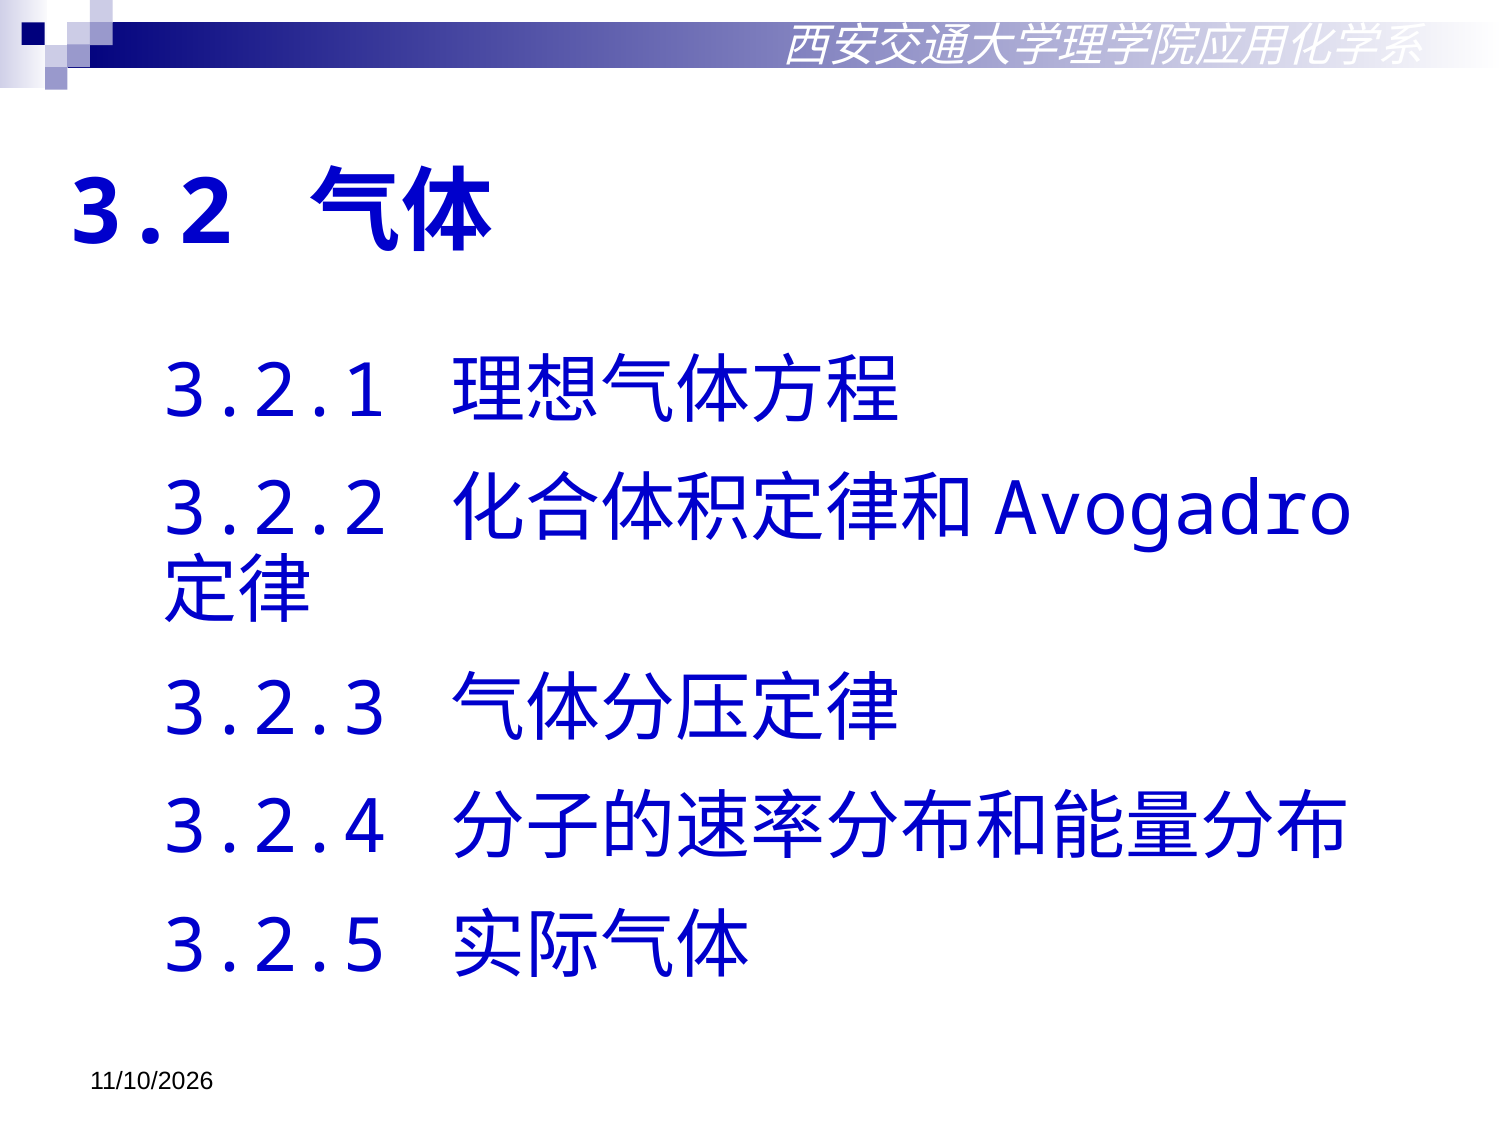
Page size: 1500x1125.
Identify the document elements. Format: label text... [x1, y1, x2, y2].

text_box 西安交通大学理学院应用化学系 [767, 8, 1500, 78]
title 3.2 气体 [52, 113, 1036, 301]
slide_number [74, 1024, 426, 1103]
text_box 3.2.1 理想气体方程 3.2.2 化合体积定律和Avogadro定律 3.2.3 气体分压定律 3.2.4 分子的速率分布和能量分布 3.2.5 实际气体 [147, 344, 1424, 995]
